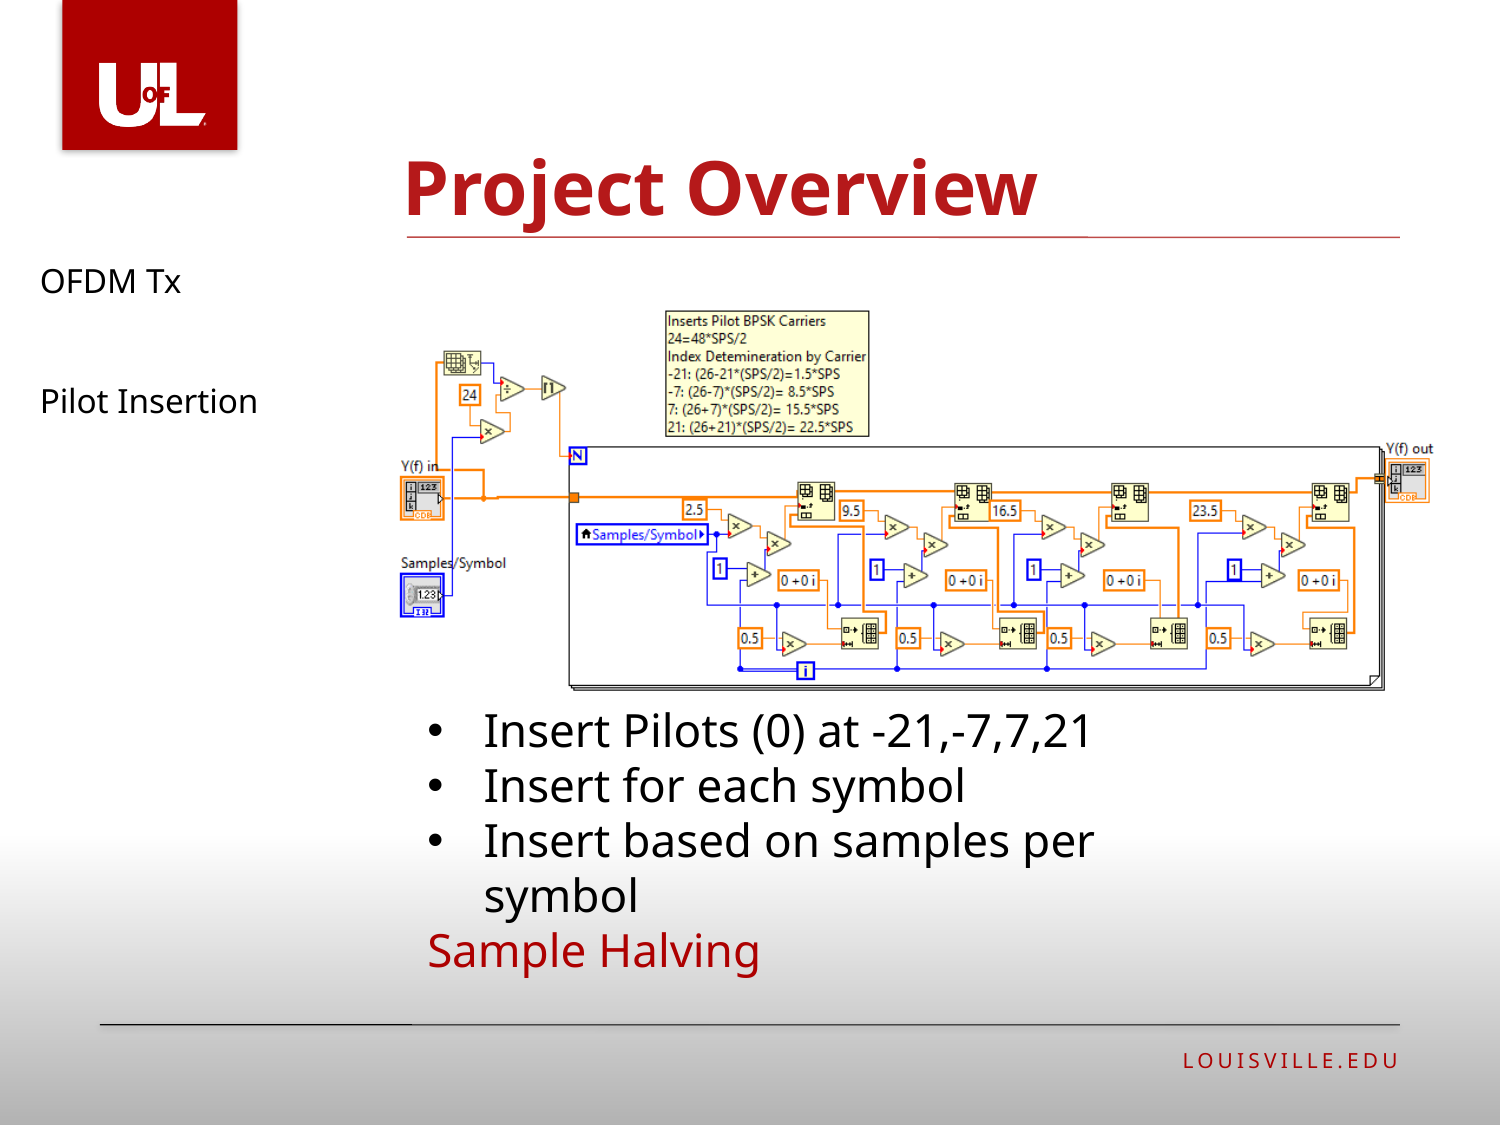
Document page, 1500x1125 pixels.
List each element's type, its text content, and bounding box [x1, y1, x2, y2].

title Project Overview [387, 162, 1400, 238]
list OFDM Tx Pilot Insertion [24, 233, 388, 959]
text_box Insert Pilots (0) at -21,-7,7,21 Insert for each symbol Insert based on samples per symbol Sample Halving [412, 727, 1213, 985]
picture [387, 287, 1464, 718]
picture [99, 62, 207, 127]
